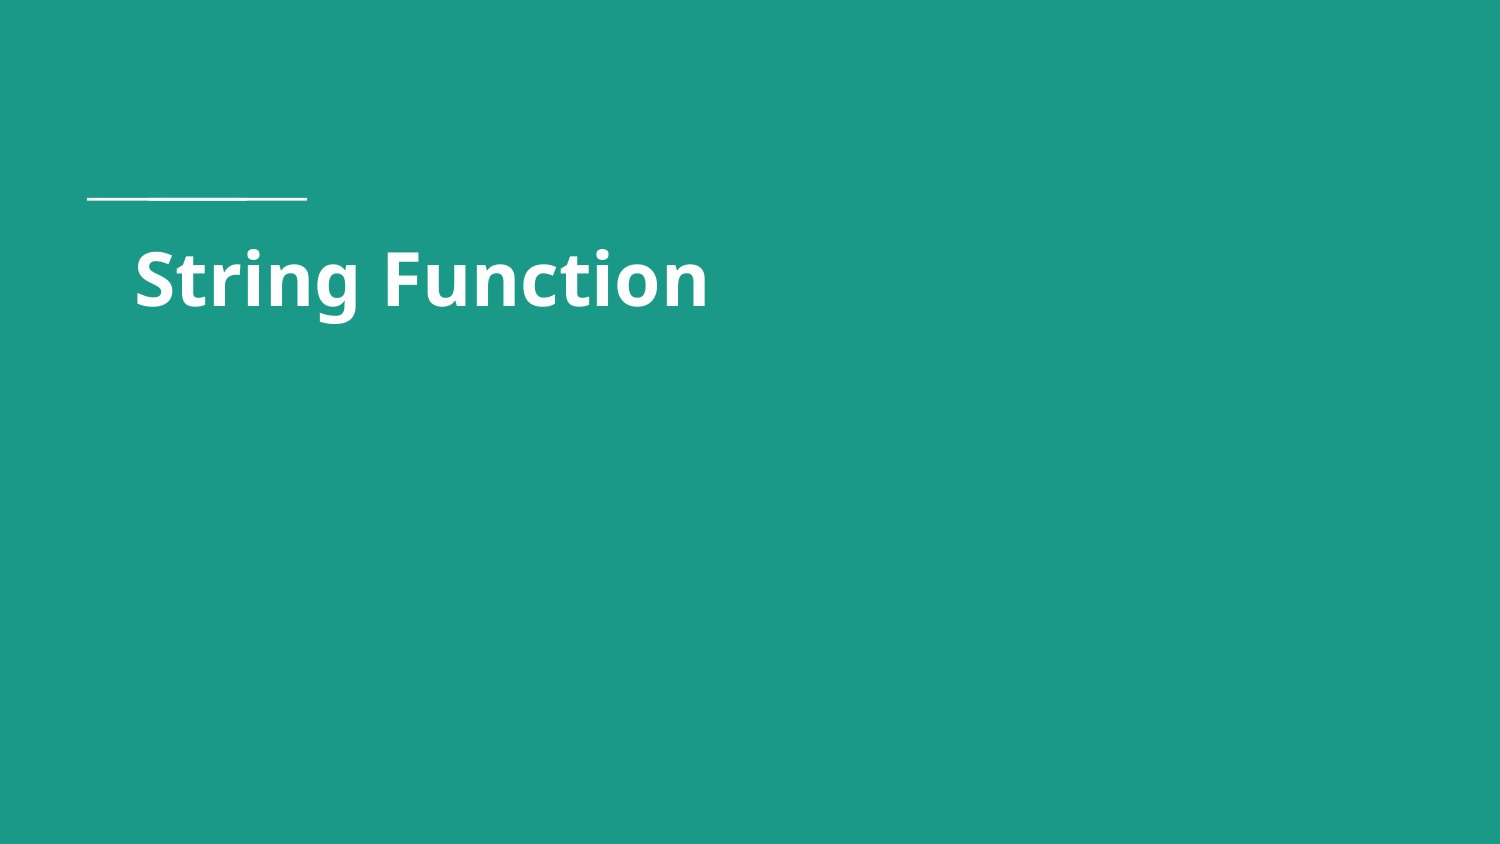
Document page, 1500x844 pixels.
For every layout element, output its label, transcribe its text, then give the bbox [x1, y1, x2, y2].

title String Function [119, 216, 1381, 466]
